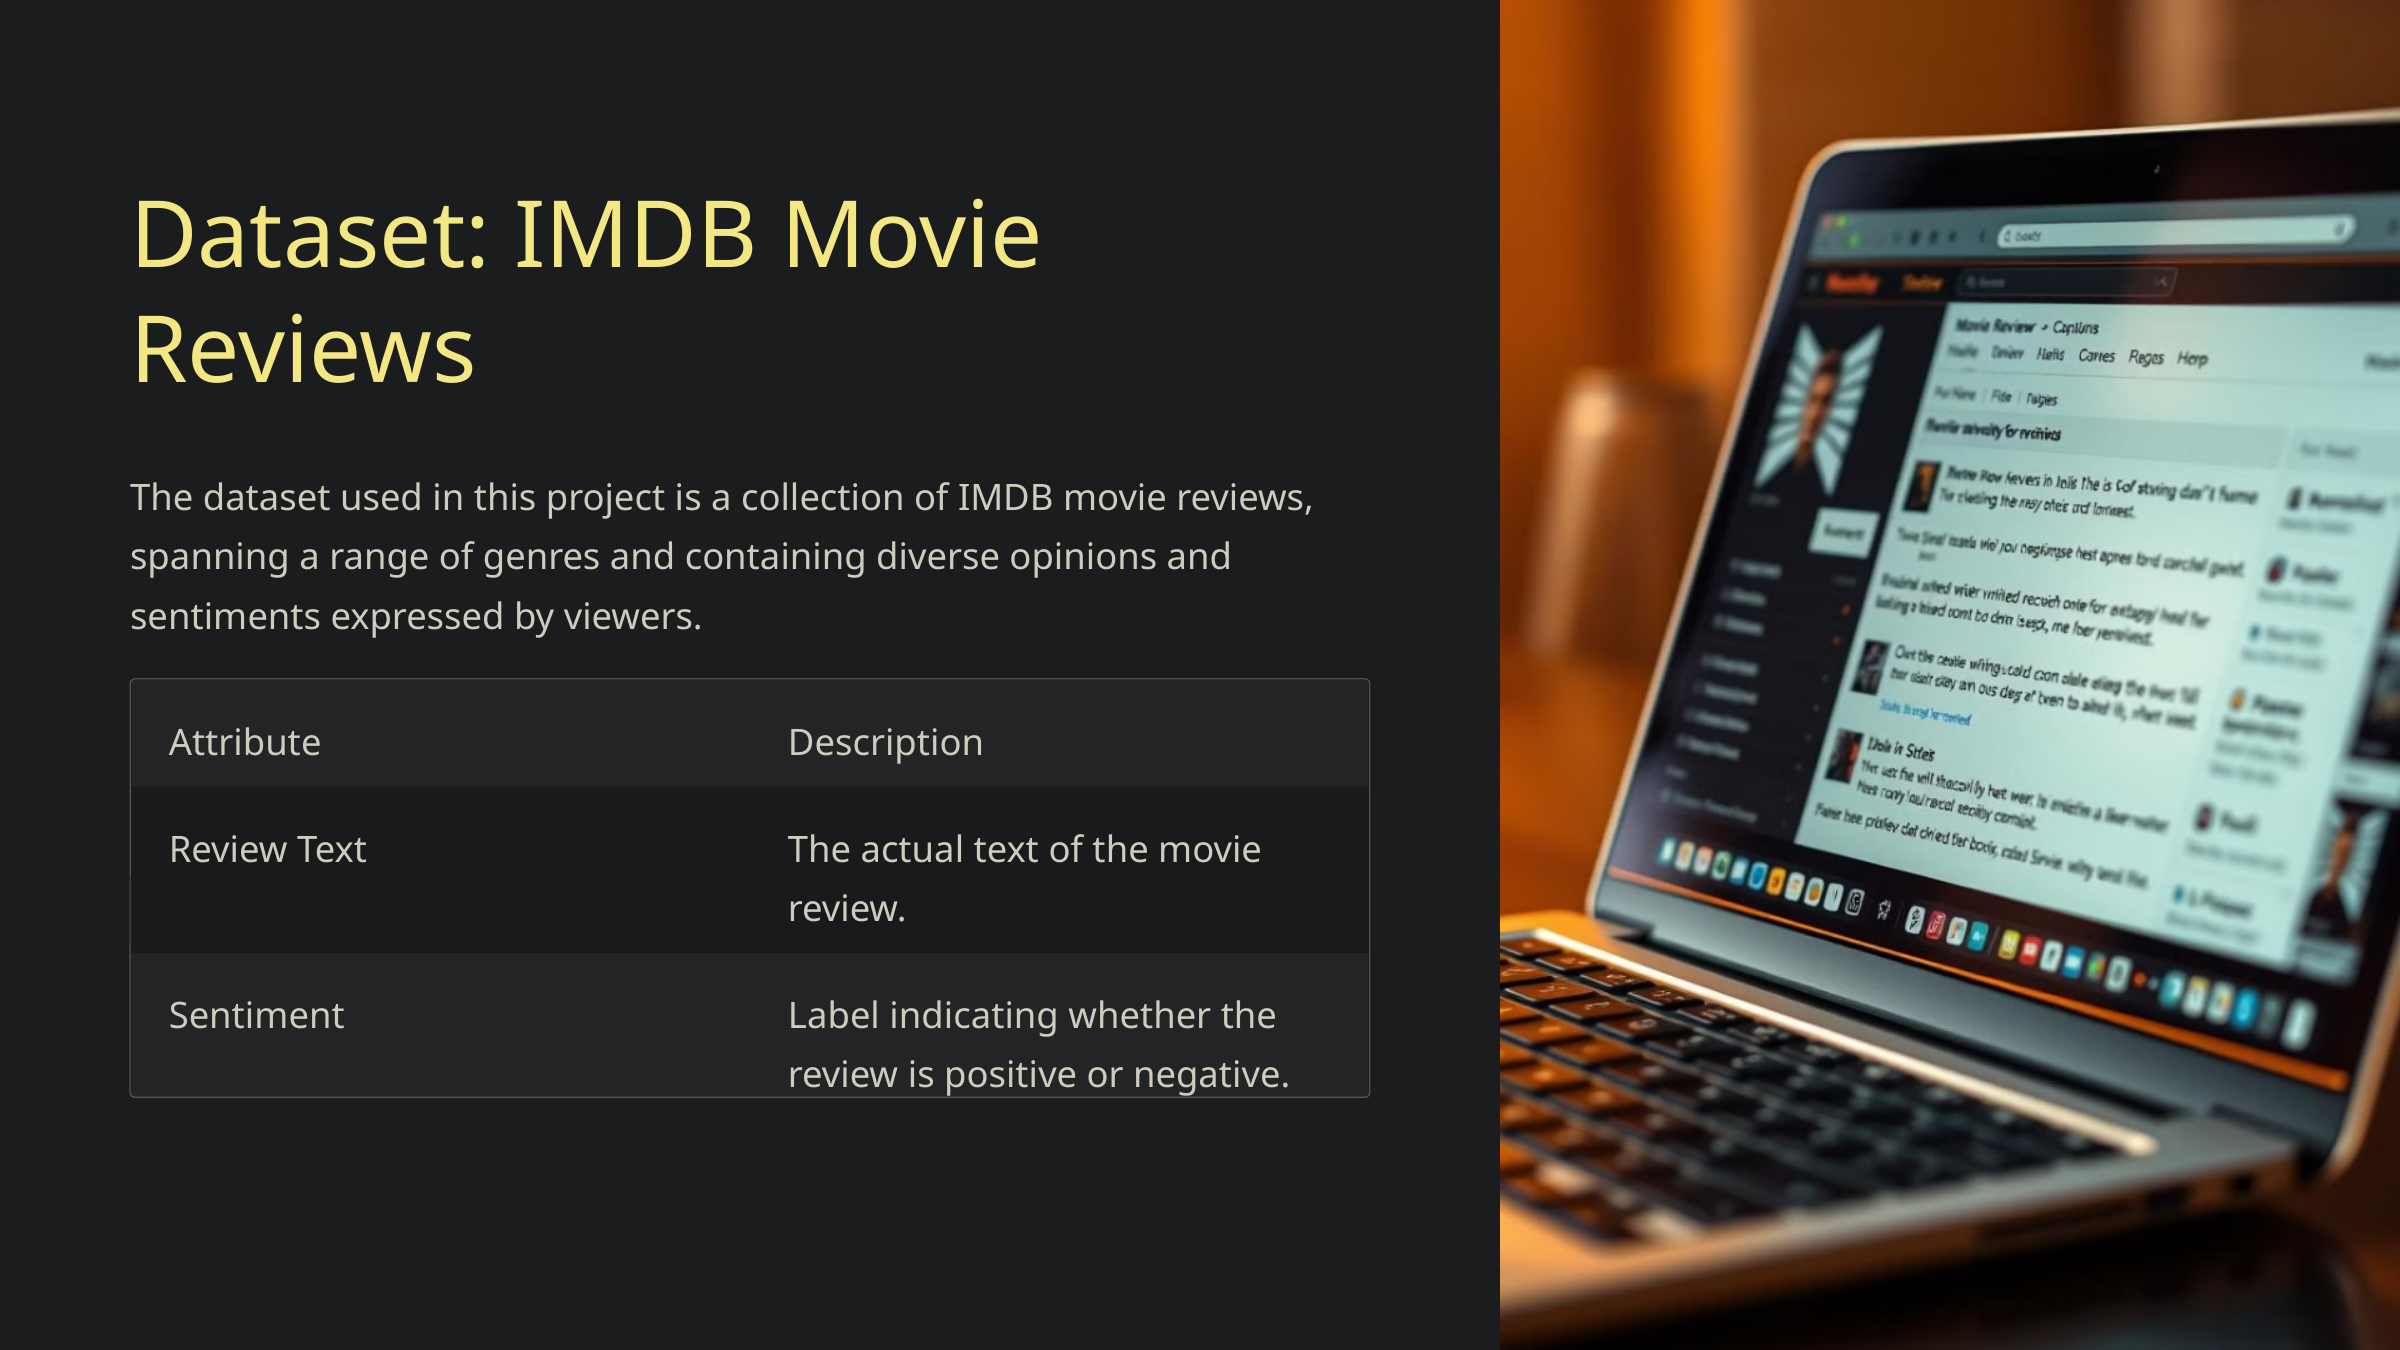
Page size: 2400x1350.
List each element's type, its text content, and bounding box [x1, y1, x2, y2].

text_box Sentiment [168, 976, 713, 1036]
text_box Review Text [168, 810, 713, 870]
text_box Label indicating whether the review is positive or negative. [787, 976, 1332, 1156]
text_box [131, 680, 1369, 786]
text_box The actual text of the movie review. [787, 810, 1332, 930]
text_box [131, 786, 1369, 952]
text_box Description [787, 703, 1332, 764]
text_box [131, 952, 1369, 1098]
text_box The dataset used in this project is a collection of IMDB movie reviews, spanning a range of genres and containing diverse opinions and sentiments expressed by viewers. [130, 458, 1370, 637]
text_box Dataset: IMDB Movie Reviews [130, 169, 1370, 403]
text_box Attribute [168, 703, 713, 764]
picture [1499, 0, 2400, 1350]
